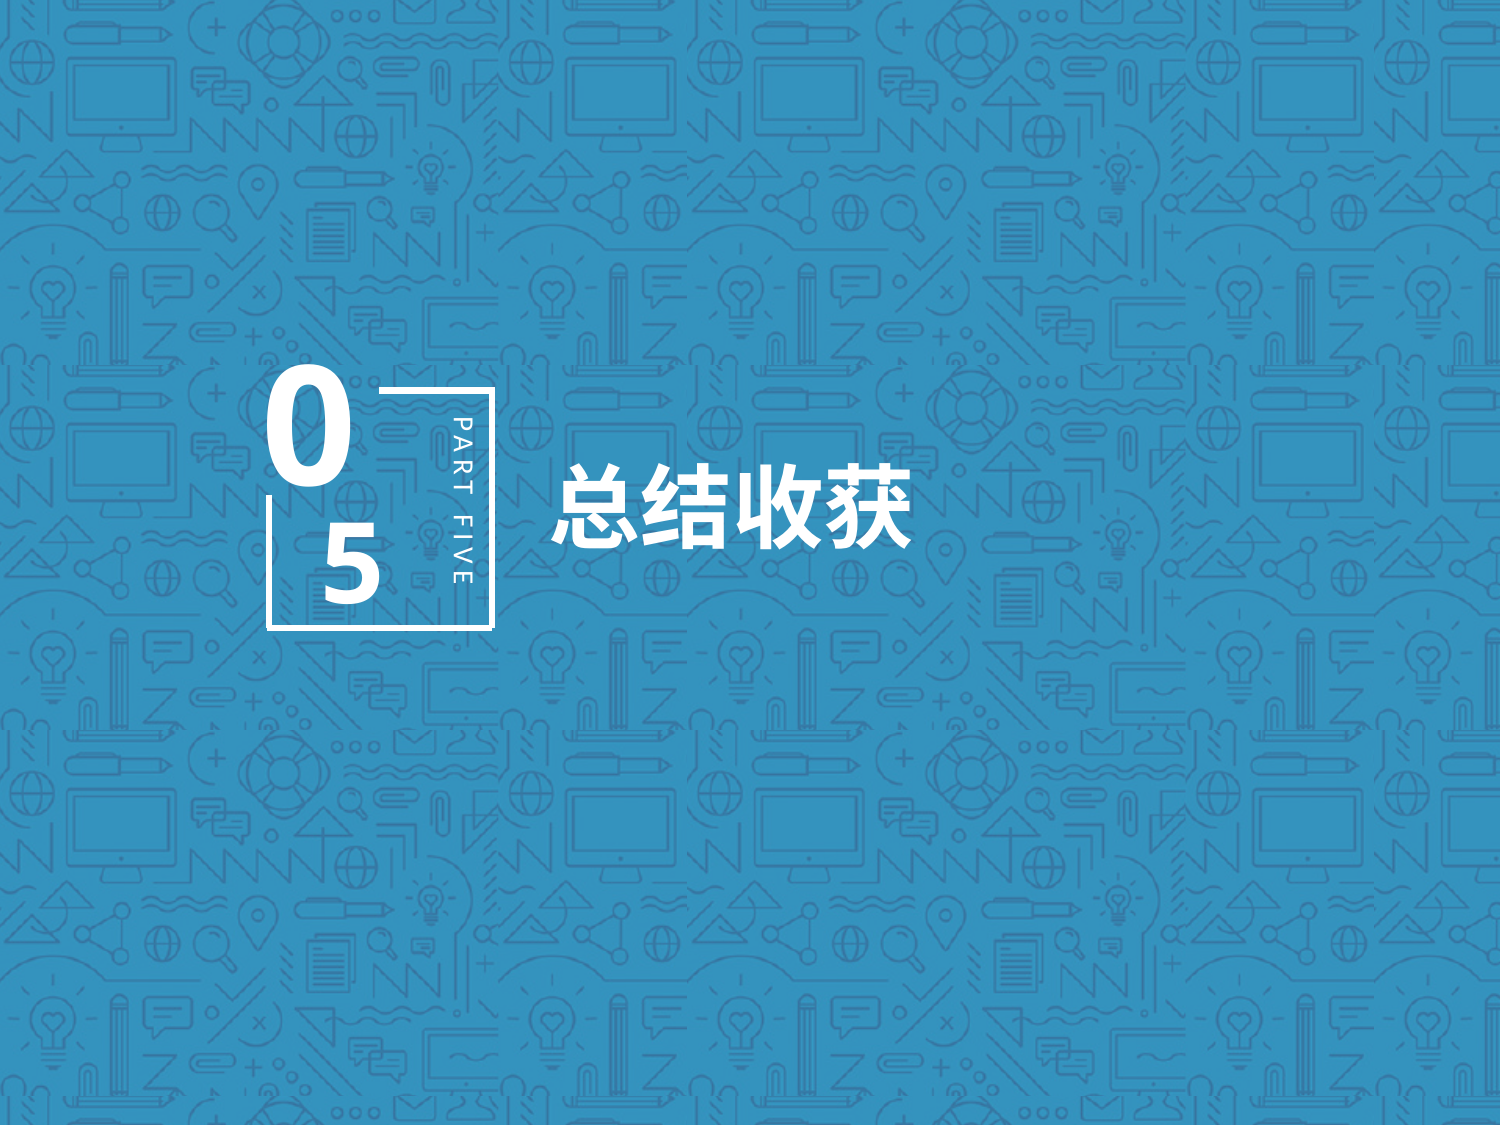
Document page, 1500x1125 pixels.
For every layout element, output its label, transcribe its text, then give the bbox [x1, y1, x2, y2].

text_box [246, 349, 496, 636]
text_box 总结收获 [534, 442, 1277, 567]
